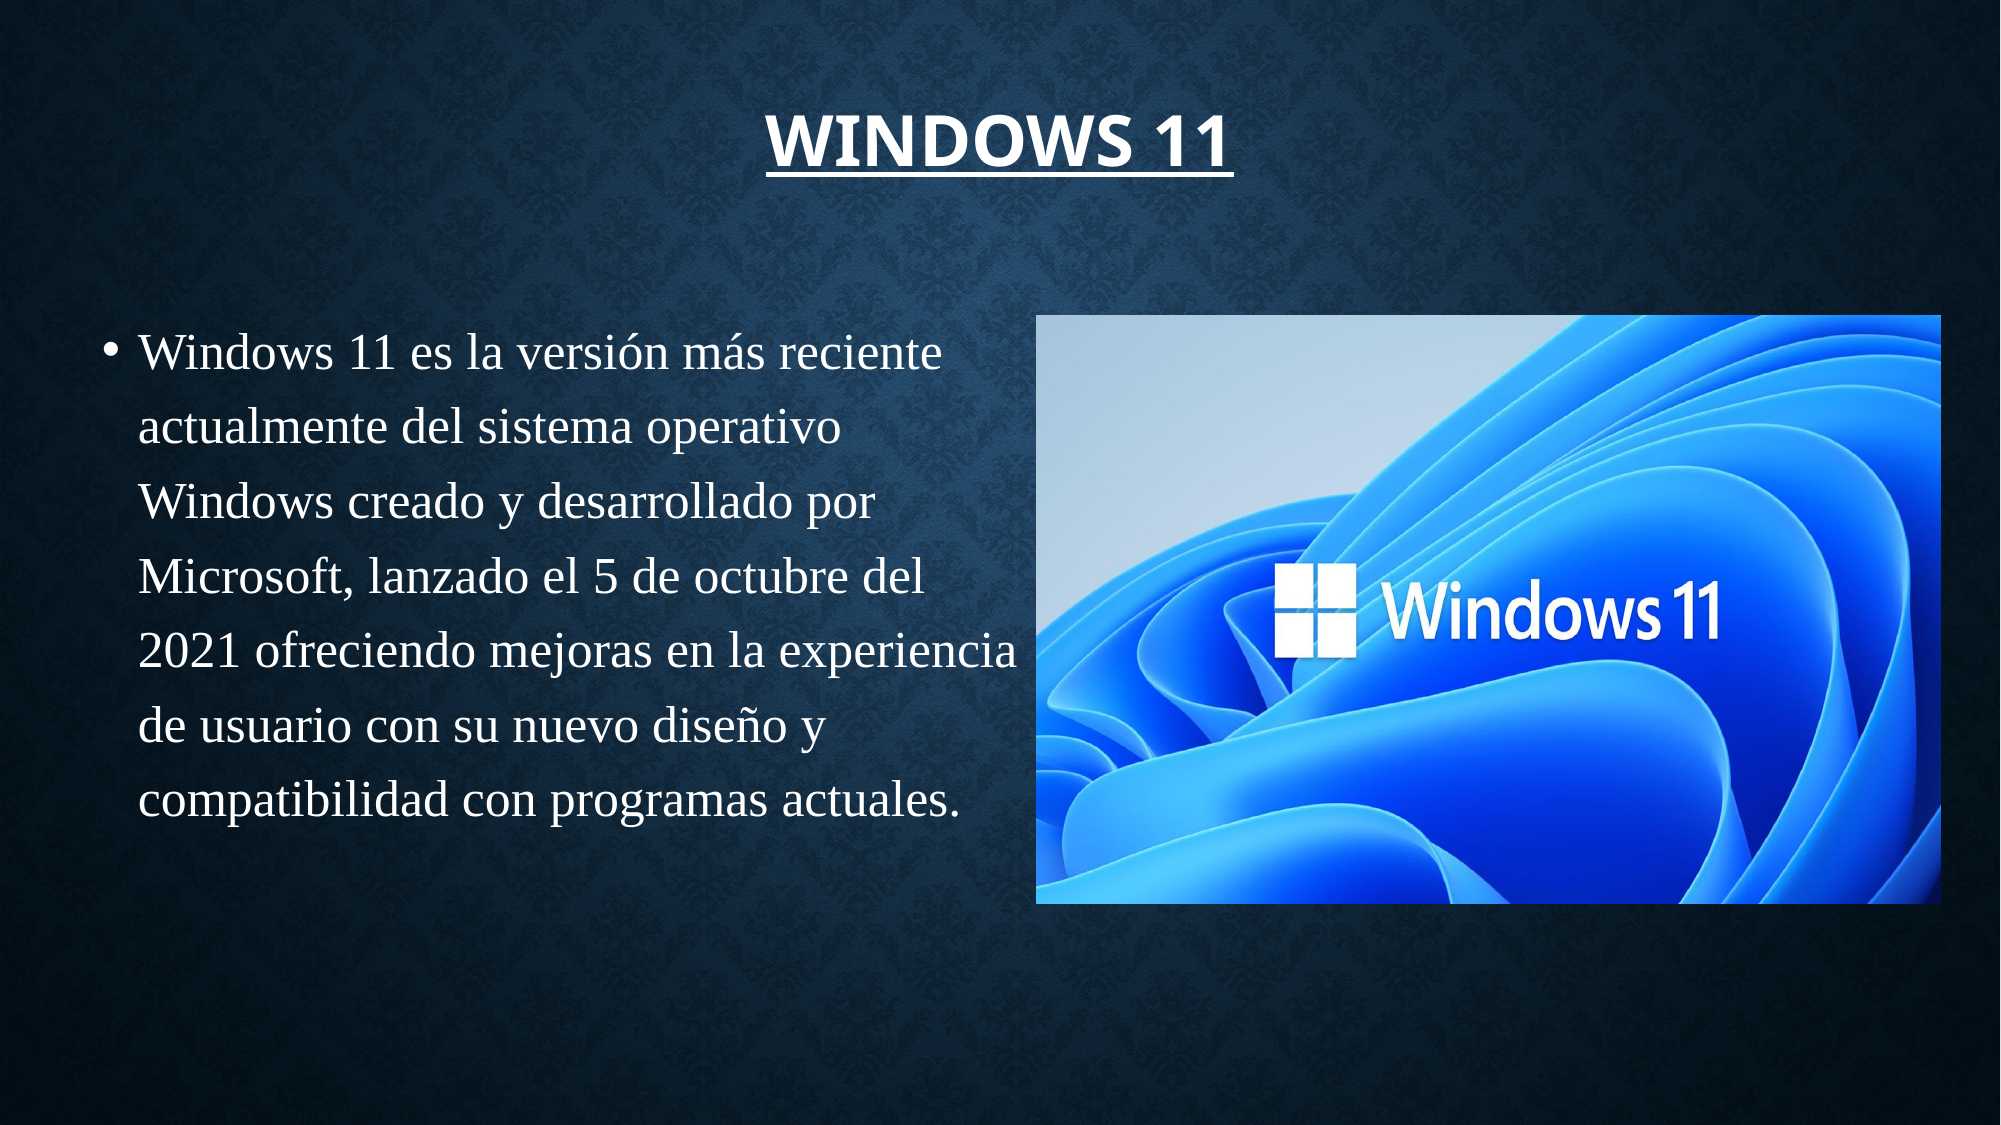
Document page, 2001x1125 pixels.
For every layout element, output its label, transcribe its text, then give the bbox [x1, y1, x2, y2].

title Windows 11 [150, 34, 1850, 253]
picture [1036, 315, 1942, 905]
list Windows 11 es la versión más reciente actualmente del sistema operativo Windows creado y desarrollado por Microsoft, lanzado el 5 de octubre del 2021 ofreciendo mejoras en la experiencia de usuario con su nuevo diseño y compatibilidad con programas actuales. [86, 297, 1037, 904]
